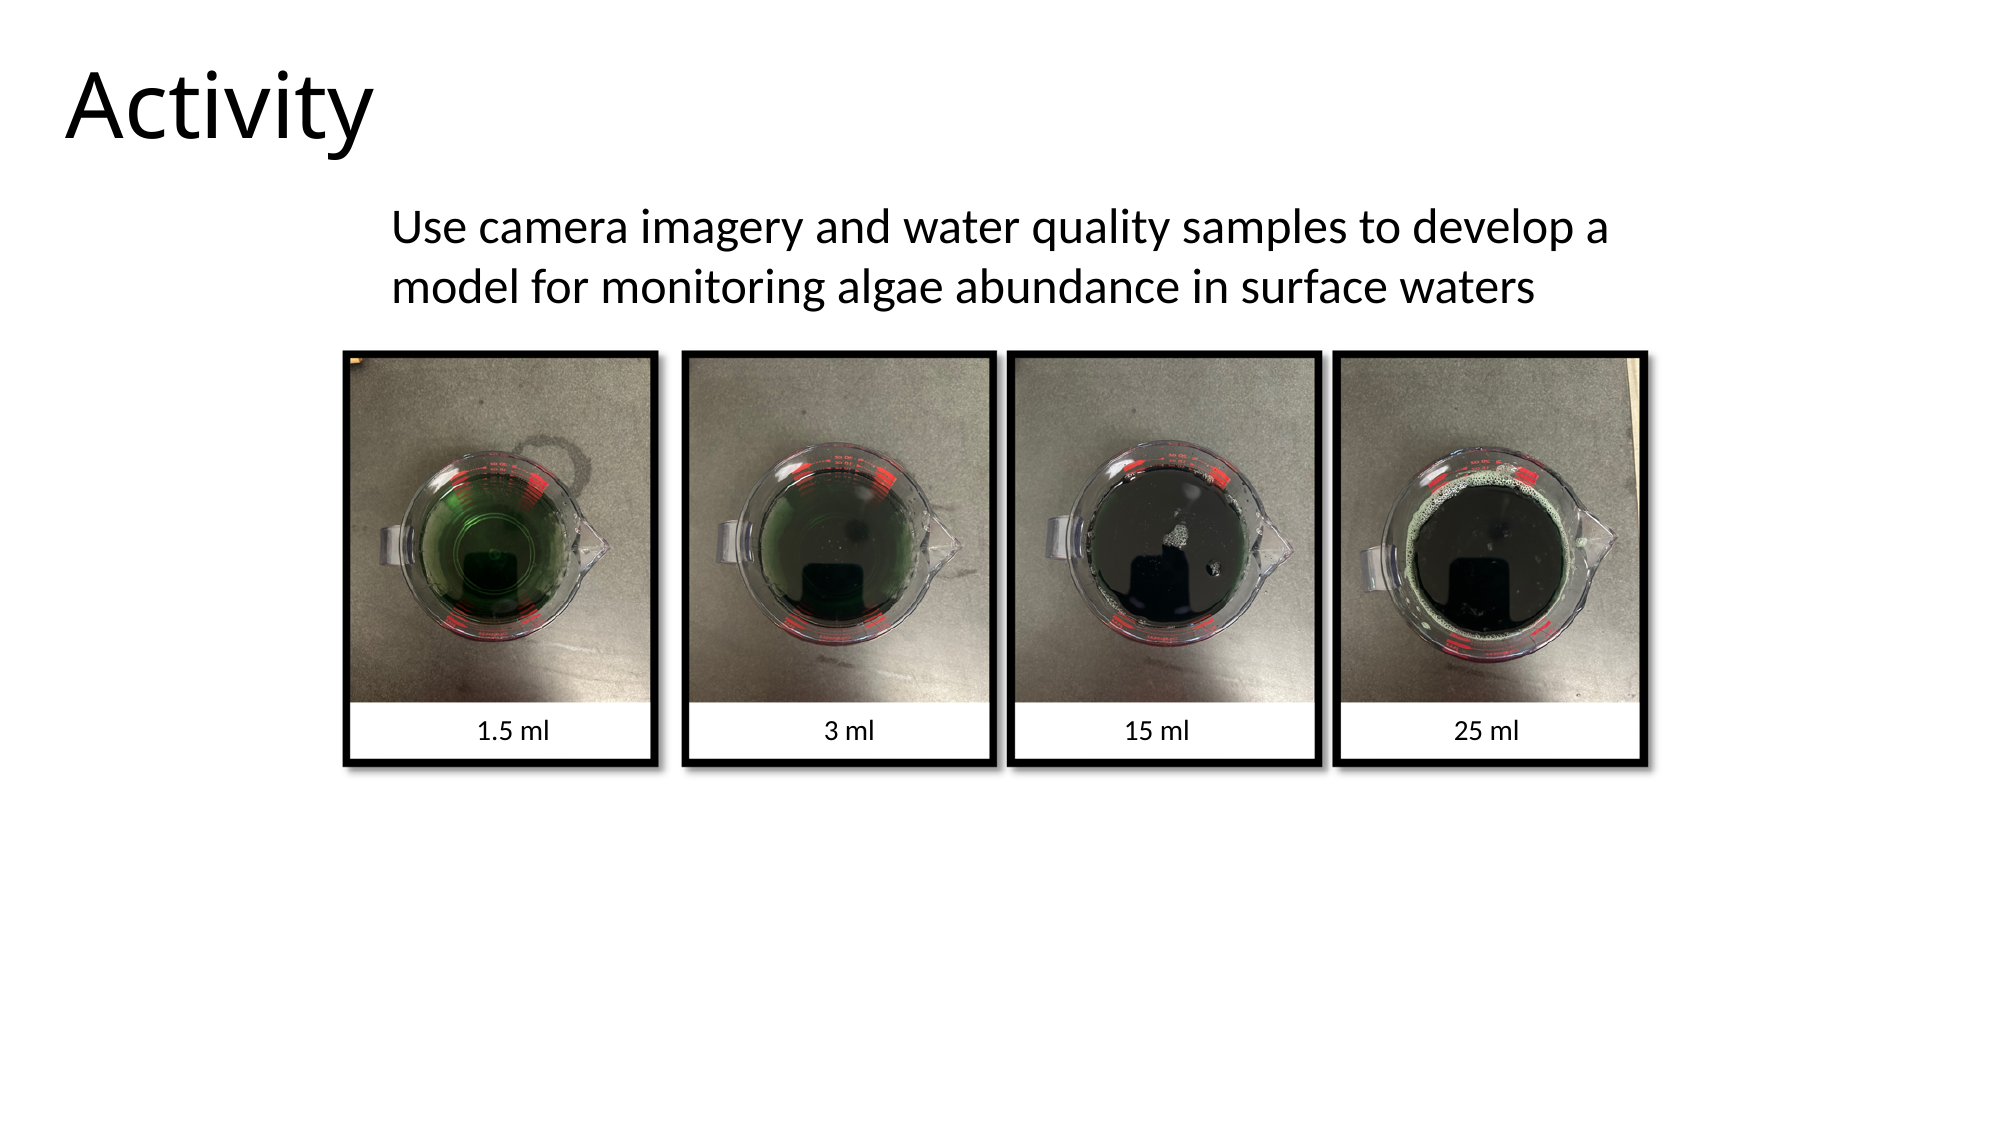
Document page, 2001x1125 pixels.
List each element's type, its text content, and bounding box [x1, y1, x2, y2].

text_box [336, 343, 1664, 784]
title Activity [50, 0, 1776, 218]
text_box Use camera imagery and water quality samples to develop a model for monitoring algae abundance in surface waters [376, 185, 1704, 321]
